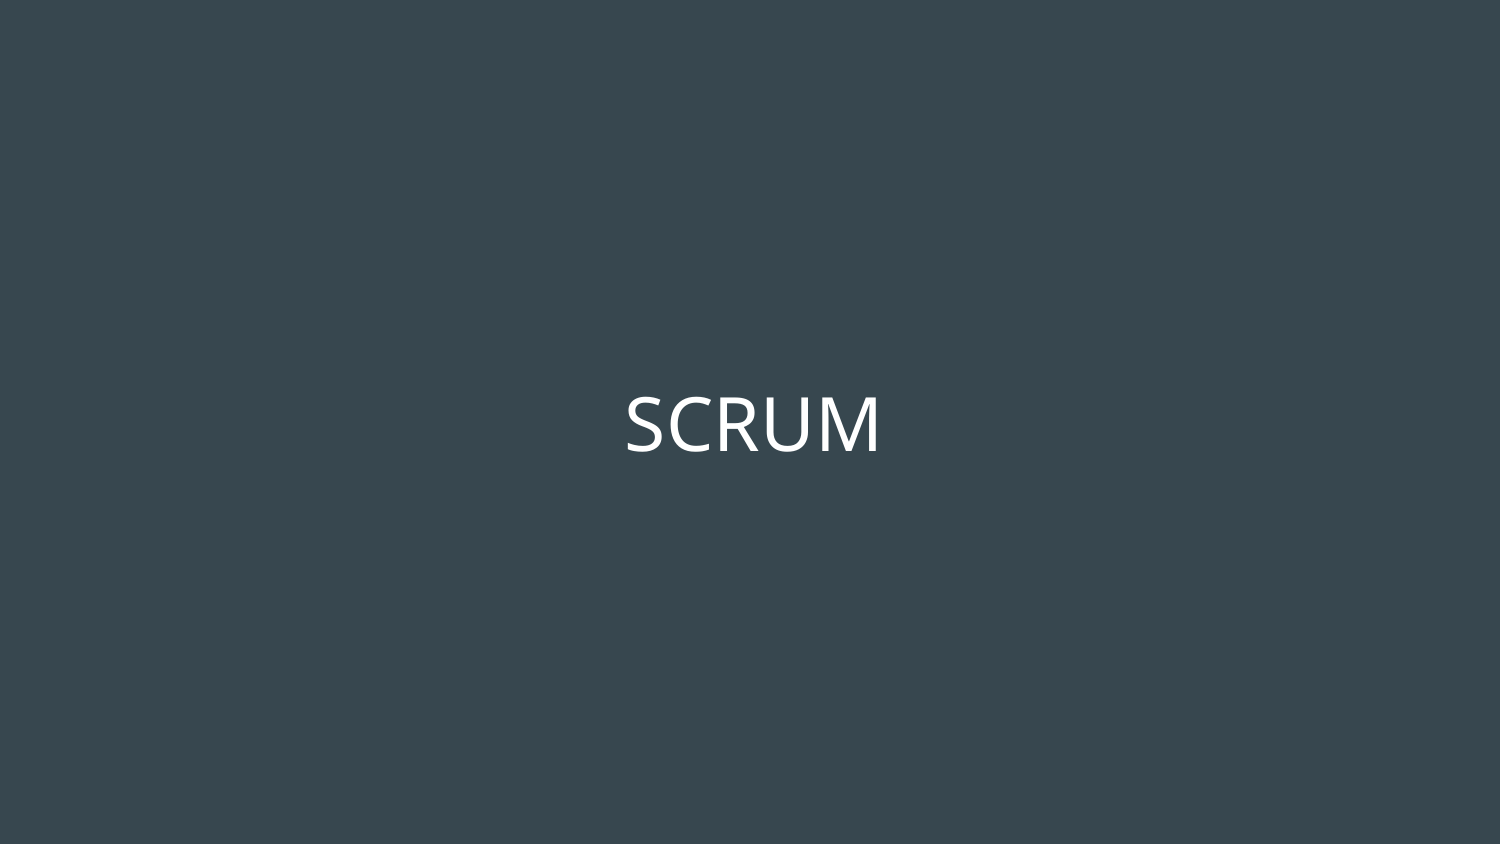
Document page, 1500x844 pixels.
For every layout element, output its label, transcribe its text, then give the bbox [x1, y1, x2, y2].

title SCRUM [110, 351, 1399, 493]
